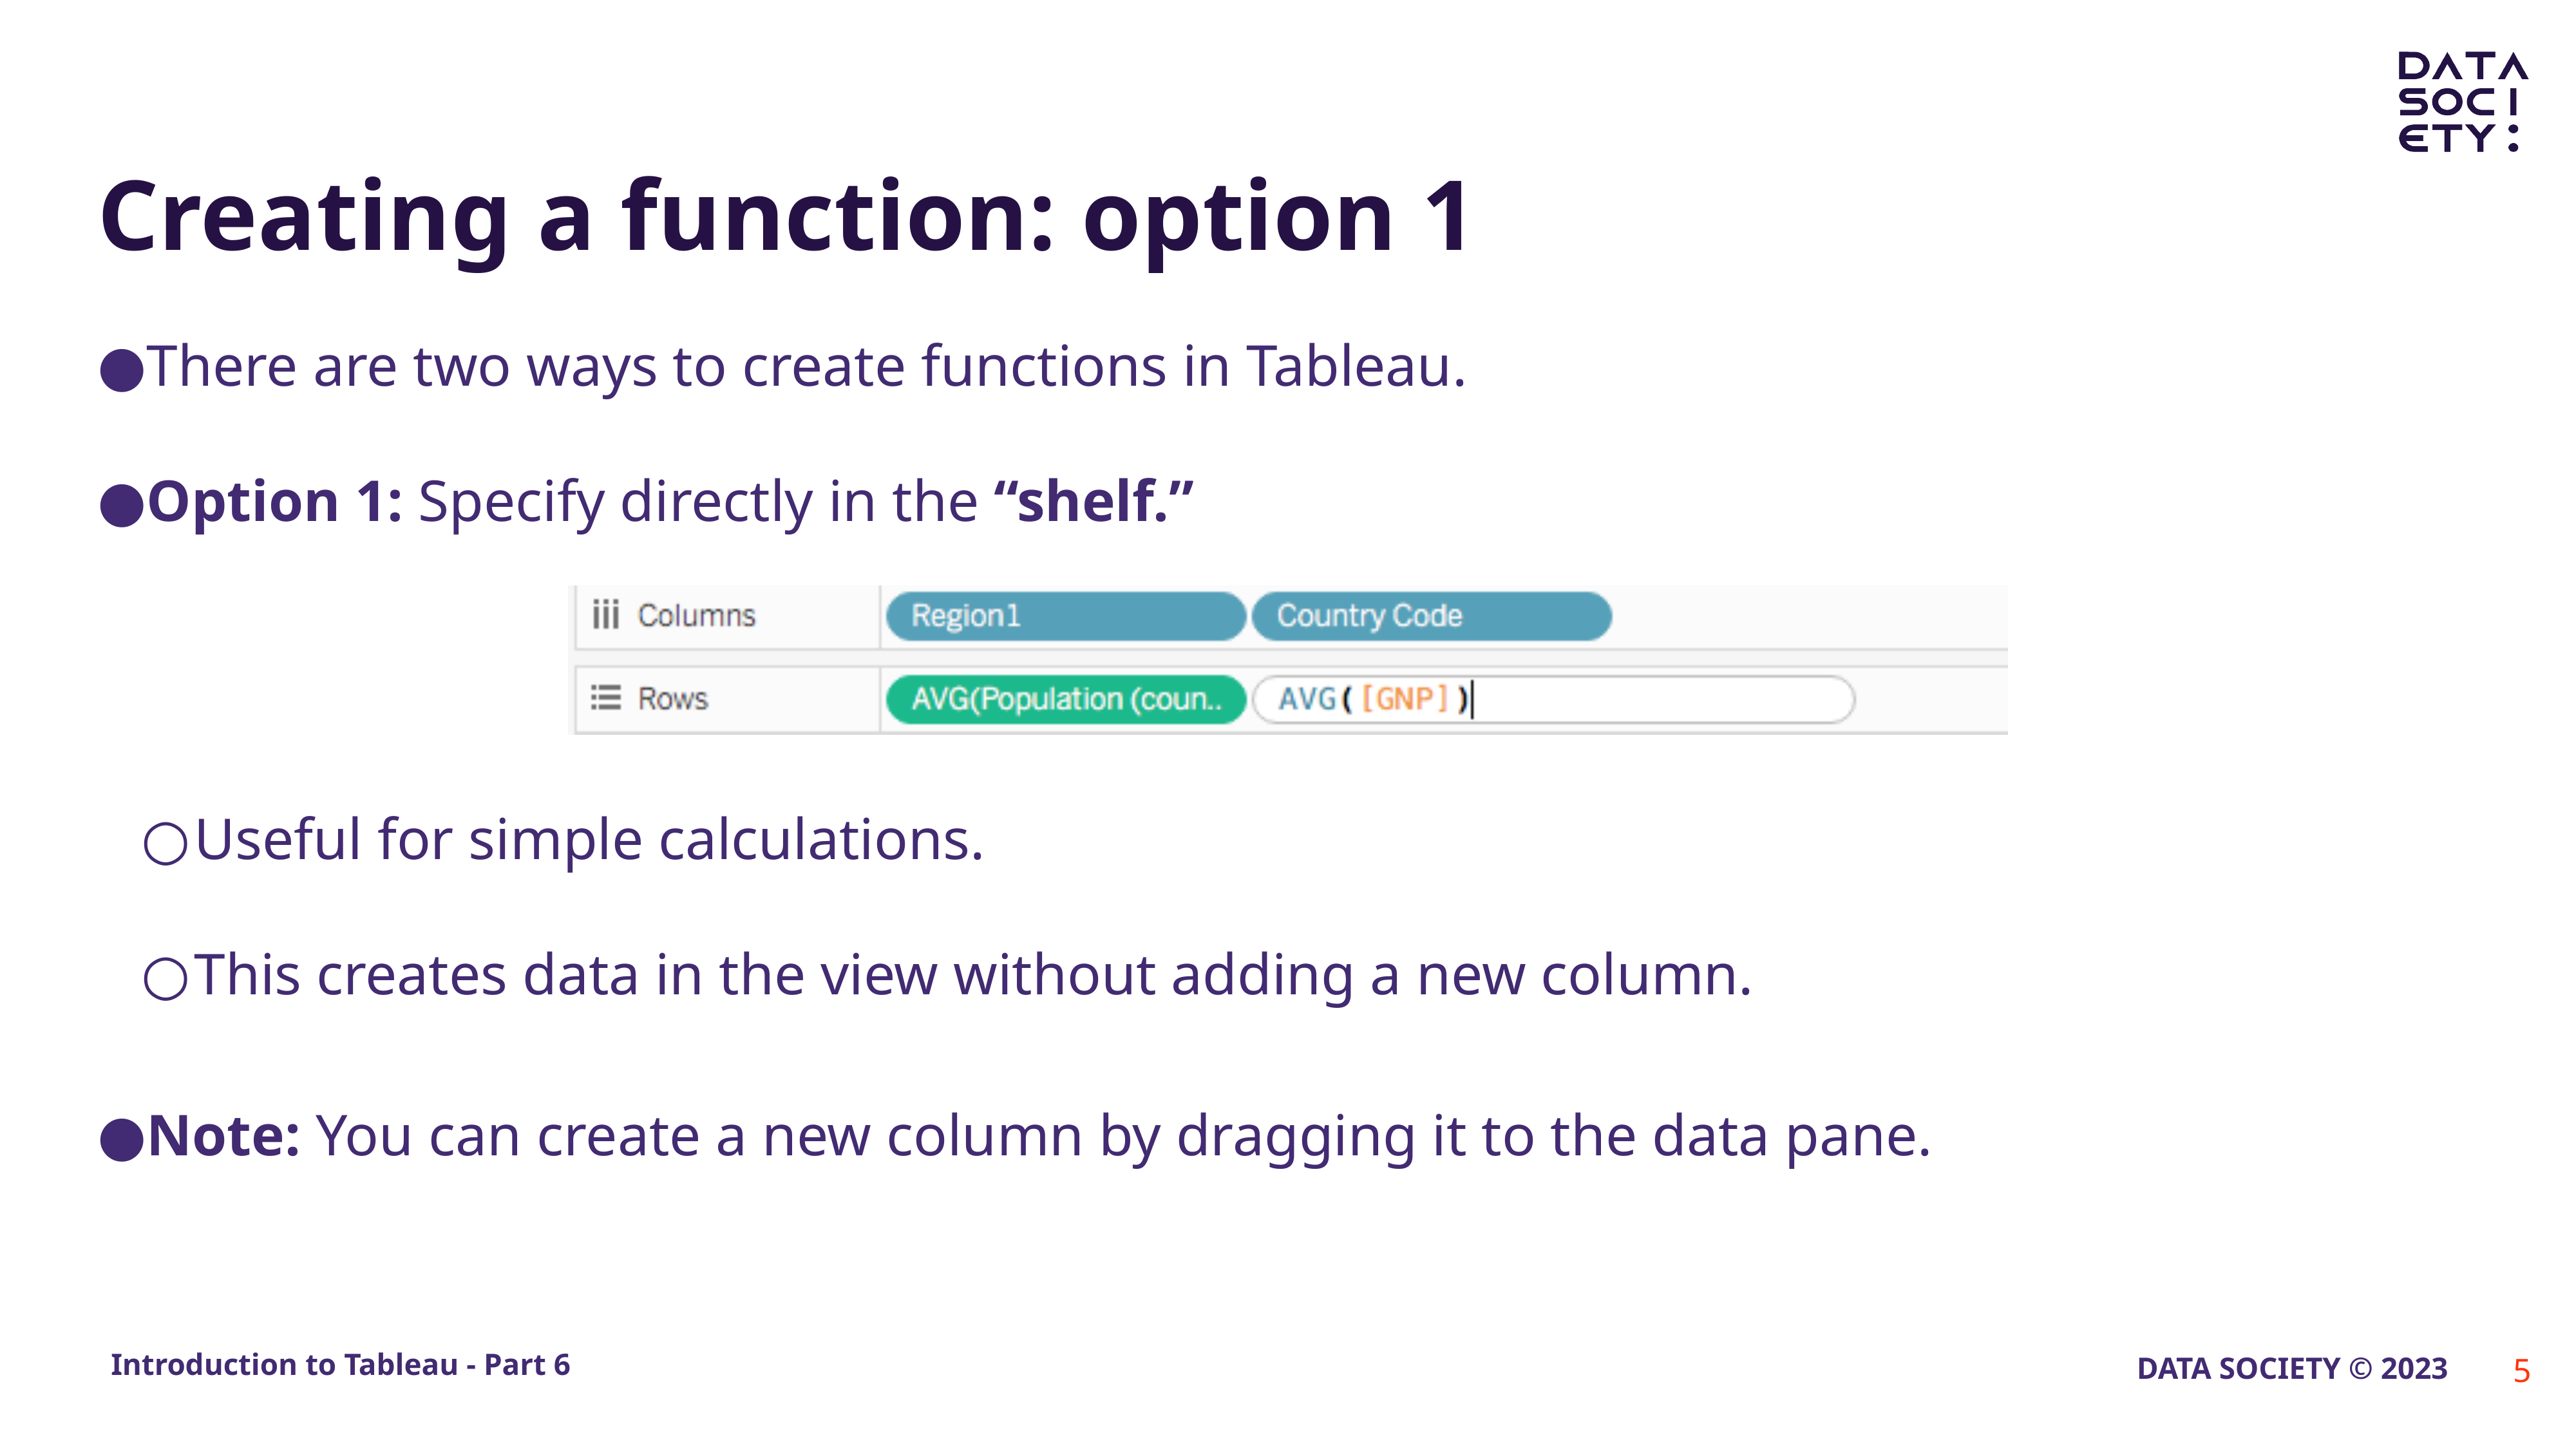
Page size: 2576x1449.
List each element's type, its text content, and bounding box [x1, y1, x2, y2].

text_box [245, 365, 265, 466]
list There are two ways to create functions in Tableau. Option 1: Specify directly in the “shelf.” Useful for simple calculations. This creates data in the view without adding a new column. Note: You can create a new column by dragging it to the data pane. [88, 325, 2488, 1287]
picture [2399, 52, 2529, 152]
title Creating a function: option 1 [88, 113, 2488, 274]
picture [568, 585, 2008, 735]
slide_number ‹#› [2387, 1331, 2542, 1413]
